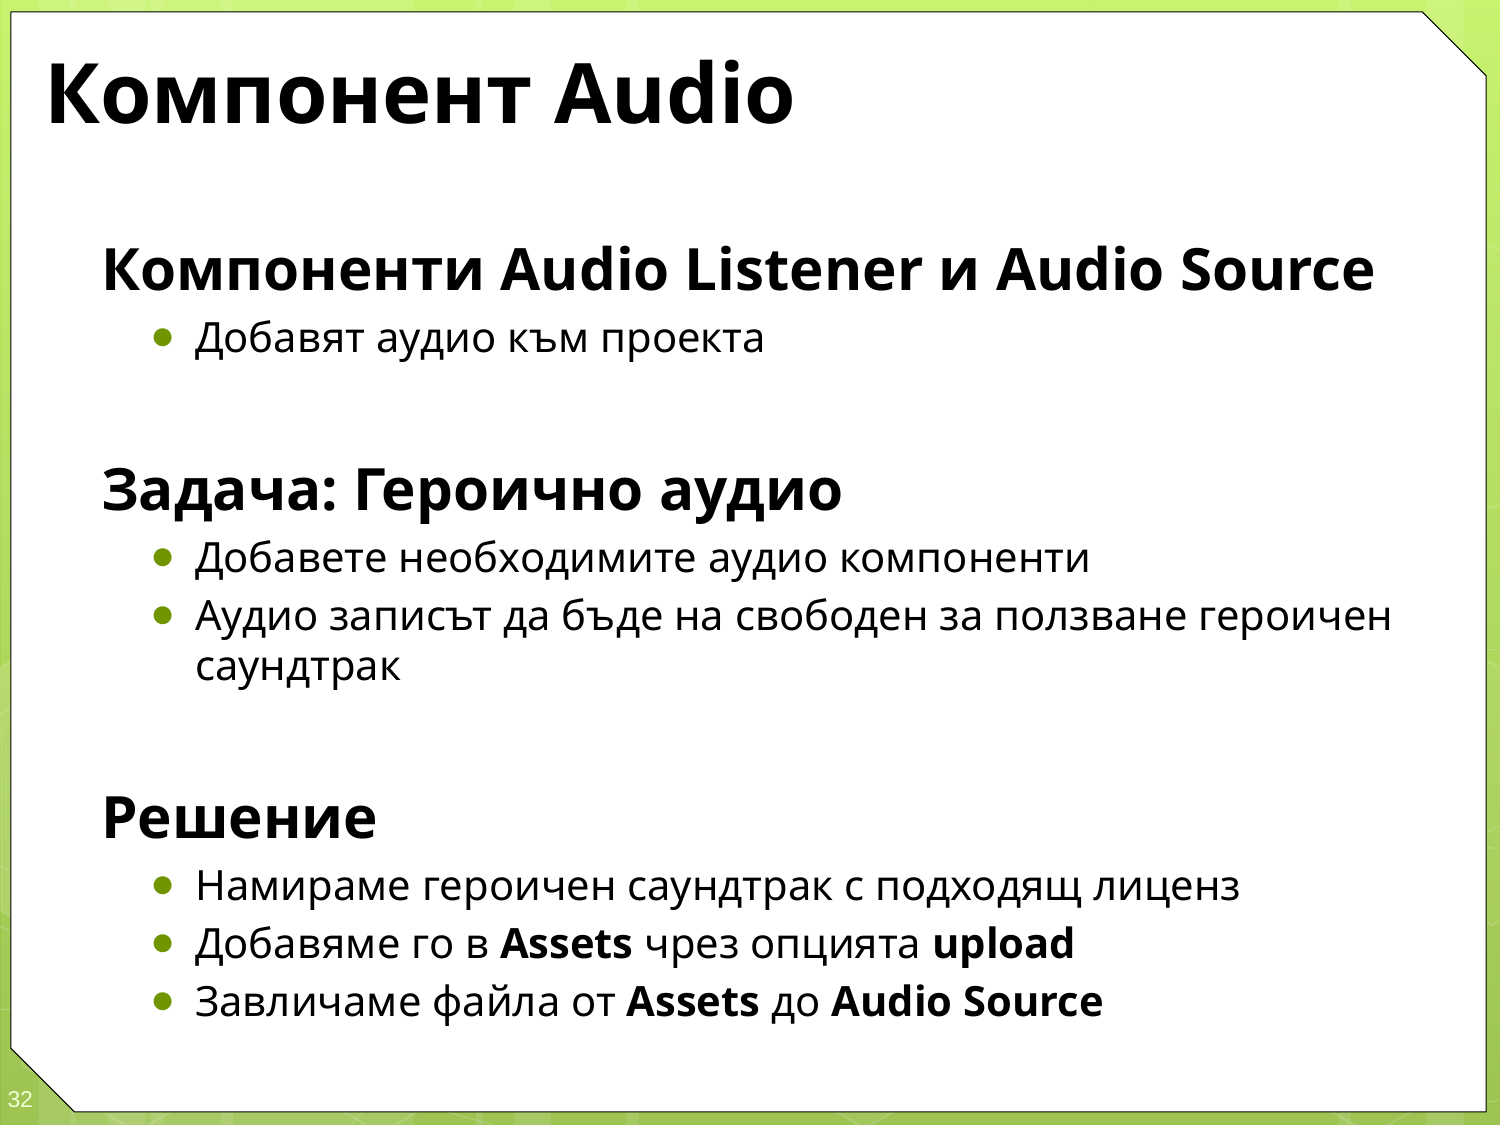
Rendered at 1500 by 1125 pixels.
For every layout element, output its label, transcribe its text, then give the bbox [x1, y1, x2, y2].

list Компоненти Audio Listener и Audio Source Добавят аудио към проекта Задача: Героично аудио Добавете необходимите аудио компоненти Аудио записът да бъде на свободен за ползване героичен саундтрак Решение Намираме героичен саундтрак с подходящ лиценз Добавяме го в Assets чрез опцията upload Завличаме файла от Assets до Audio Source [75, 224, 1488, 1113]
title Компонент Audio [29, 37, 1450, 144]
